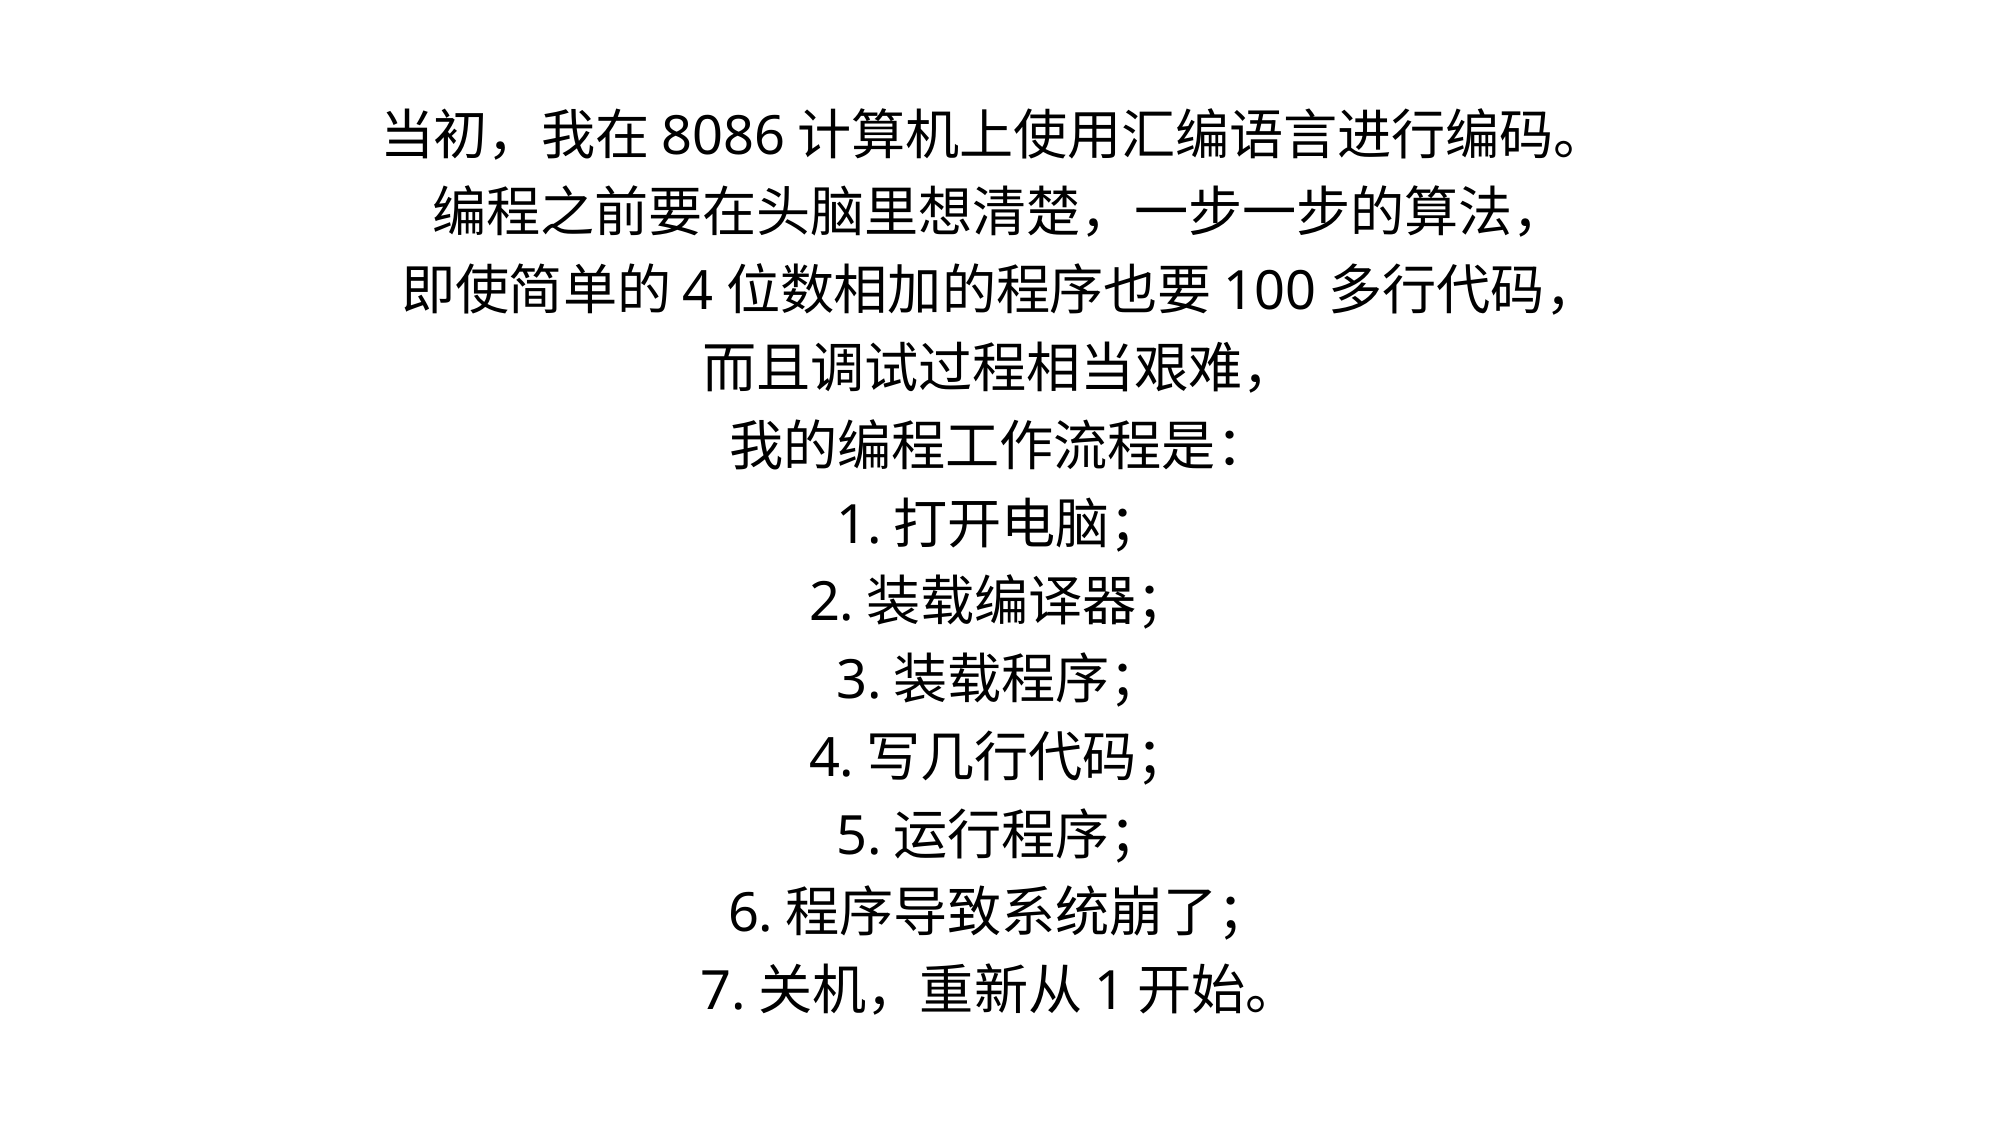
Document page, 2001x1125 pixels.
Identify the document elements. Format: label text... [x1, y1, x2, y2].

list 当初，我在8086计算机上使用汇编语言进行编码。 编程之前要在头脑里想清楚，一步一步的算法， 即使简单的4位数相加的程序也要100多行代码， 而且调试过程相当艰难， 我的编程工作流程是： 1.打开电脑； 2.装载编译器； 3.装载程序； 4.写几行代码； 5.运行程序； 6.程序导致系统崩了； 7.关机，重新从1开始。 [137, 99, 1863, 1036]
